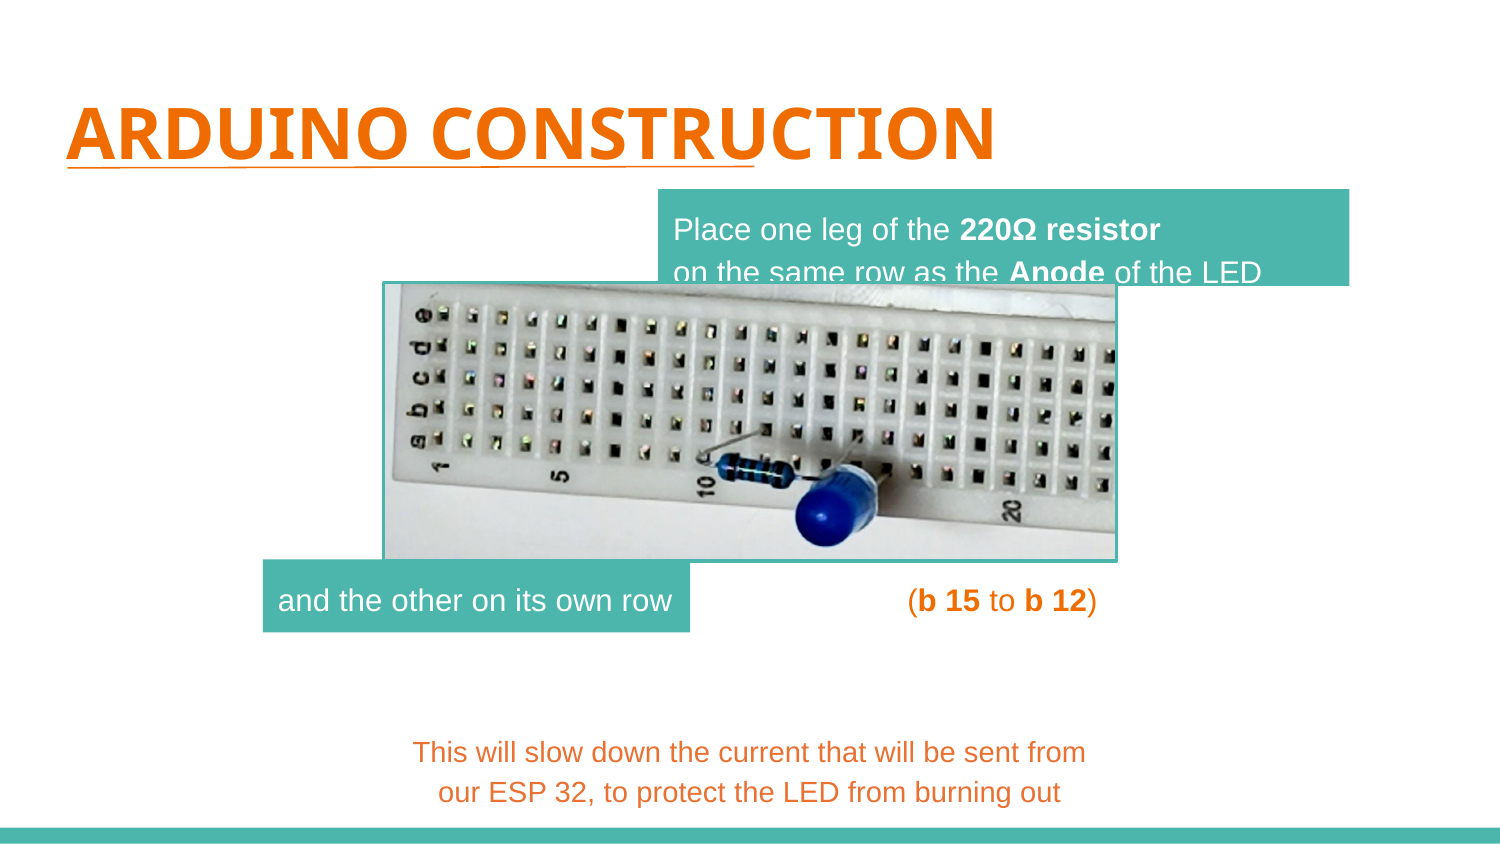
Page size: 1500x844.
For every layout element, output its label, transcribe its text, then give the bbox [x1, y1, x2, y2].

text_box and the other on its own row [262, 559, 691, 633]
title ARDUINO CONSTRUCTION [51, 72, 1449, 189]
text_box This will slow down the current that will be sent from our ESP 32, to protect the LED from burning out [390, 713, 1110, 824]
list Place one leg of the 220Ω resistor on the same row as the Anode of the LED [658, 189, 1350, 286]
text_box (b 15 to b 12) [892, 568, 1116, 633]
picture [384, 284, 1116, 560]
